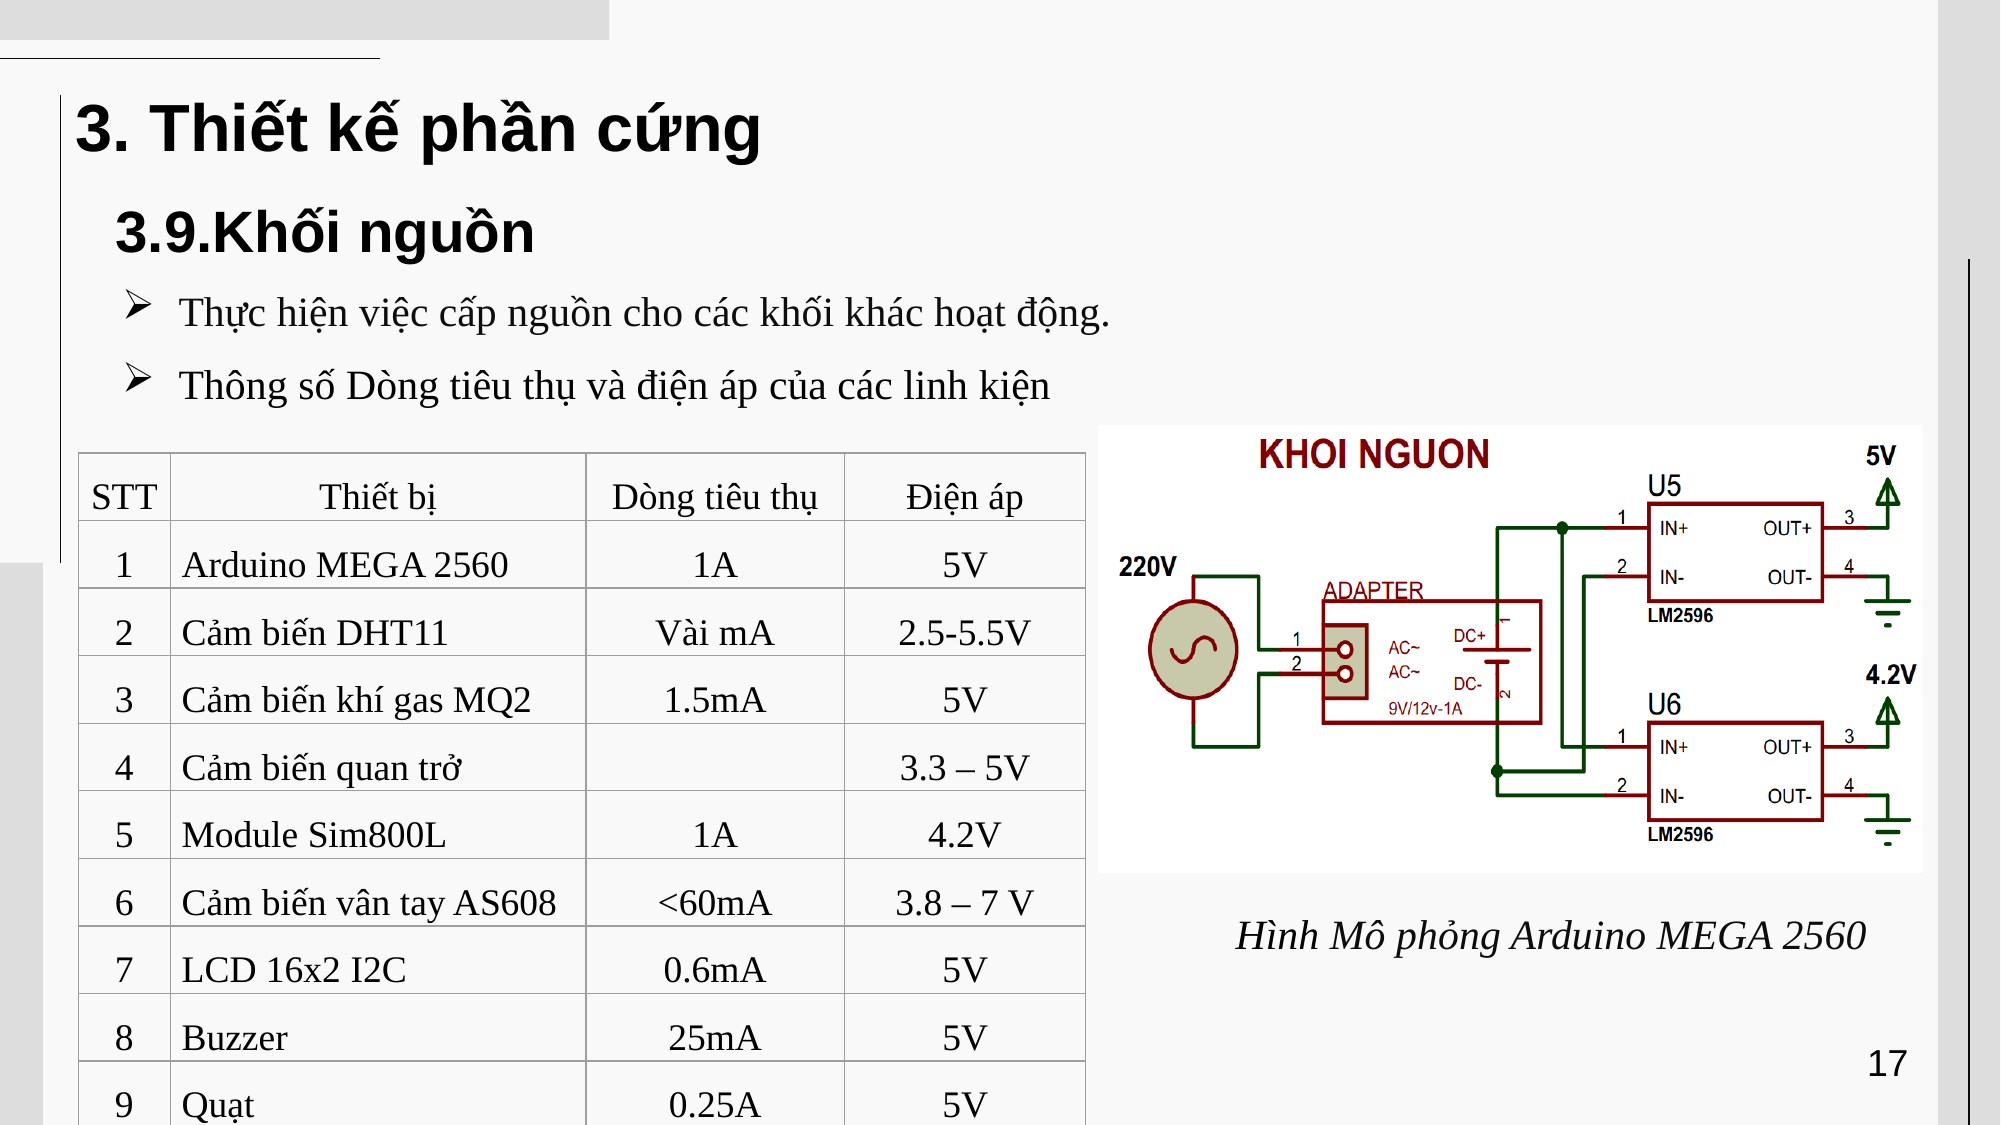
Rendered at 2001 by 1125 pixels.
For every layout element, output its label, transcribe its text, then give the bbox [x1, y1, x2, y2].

table_cell LCD 16x2 I2C [171, 927, 585, 993]
text_box 17 [1852, 1031, 1927, 1092]
table_cell 1A [587, 791, 844, 858]
table_cell 5V [845, 927, 1085, 993]
table_cell 6 [79, 859, 170, 925]
table_header Điện áp [845, 454, 1085, 520]
table_cell 1 [79, 521, 170, 587]
text_box Thực hiện việc cấp nguồn cho các khối khác hoạt động. [107, 252, 1244, 343]
table_cell [587, 724, 844, 790]
text_box 3.9.Khối nguồn [100, 186, 1101, 272]
table_cell 0.6mA [587, 927, 844, 993]
table_cell Cảm biến khí gas MQ2 [171, 656, 585, 723]
table_cell 3.8 – 7 V [845, 859, 1085, 925]
text_box Thông số Dòng tiêu thụ và điện áp của các linh kiện [107, 350, 1142, 416]
table_cell 2 [79, 589, 170, 655]
table_cell <60mA [587, 859, 844, 925]
table_cell 3.3 – 5V [845, 724, 1085, 790]
table_cell 0.25A [587, 1062, 844, 1125]
table_cell Module Sim800L [171, 791, 585, 858]
table_cell Cảm biến quan trở [171, 724, 585, 790]
table_cell 5 [79, 791, 170, 858]
table_cell Arduino MEGA 2560 [171, 521, 585, 587]
table_cell Vài mA [587, 589, 844, 655]
table_cell 5V [845, 994, 1085, 1060]
table_header Thiết bị [171, 454, 585, 520]
table_cell 4.2V [845, 791, 1085, 858]
table_cell 5V [845, 521, 1085, 587]
table_cell 5V [845, 1062, 1085, 1125]
table_cell Cảm biến vân tay AS608 [171, 859, 585, 925]
table_cell 1.5mA [587, 656, 844, 723]
table_header STT [79, 454, 170, 520]
table_cell Buzzer [171, 994, 585, 1060]
table_cell Cảm biến DHT11 [171, 589, 585, 655]
text_box 3. Thiết kế phần cứng [60, 77, 883, 173]
text_box [0, 0, 610, 40]
picture [1098, 425, 1922, 873]
table_header Dòng tiêu thụ [587, 454, 844, 520]
table_cell 8 [79, 994, 170, 1060]
table_cell 7 [79, 927, 170, 993]
text_box [0, 562, 43, 1125]
table_cell 3 [79, 656, 170, 723]
table_cell 2.5-5.5V [845, 589, 1085, 655]
table_cell 4 [79, 724, 170, 790]
table_cell 9 [79, 1062, 170, 1125]
table_cell 25mA [587, 994, 844, 1060]
table_cell Quạt [171, 1062, 585, 1125]
text_box Hình Mô phỏng Arduino MEGA 2560 [1086, 900, 2000, 966]
table_cell 1A [587, 521, 844, 587]
table_cell 5V [845, 656, 1085, 723]
